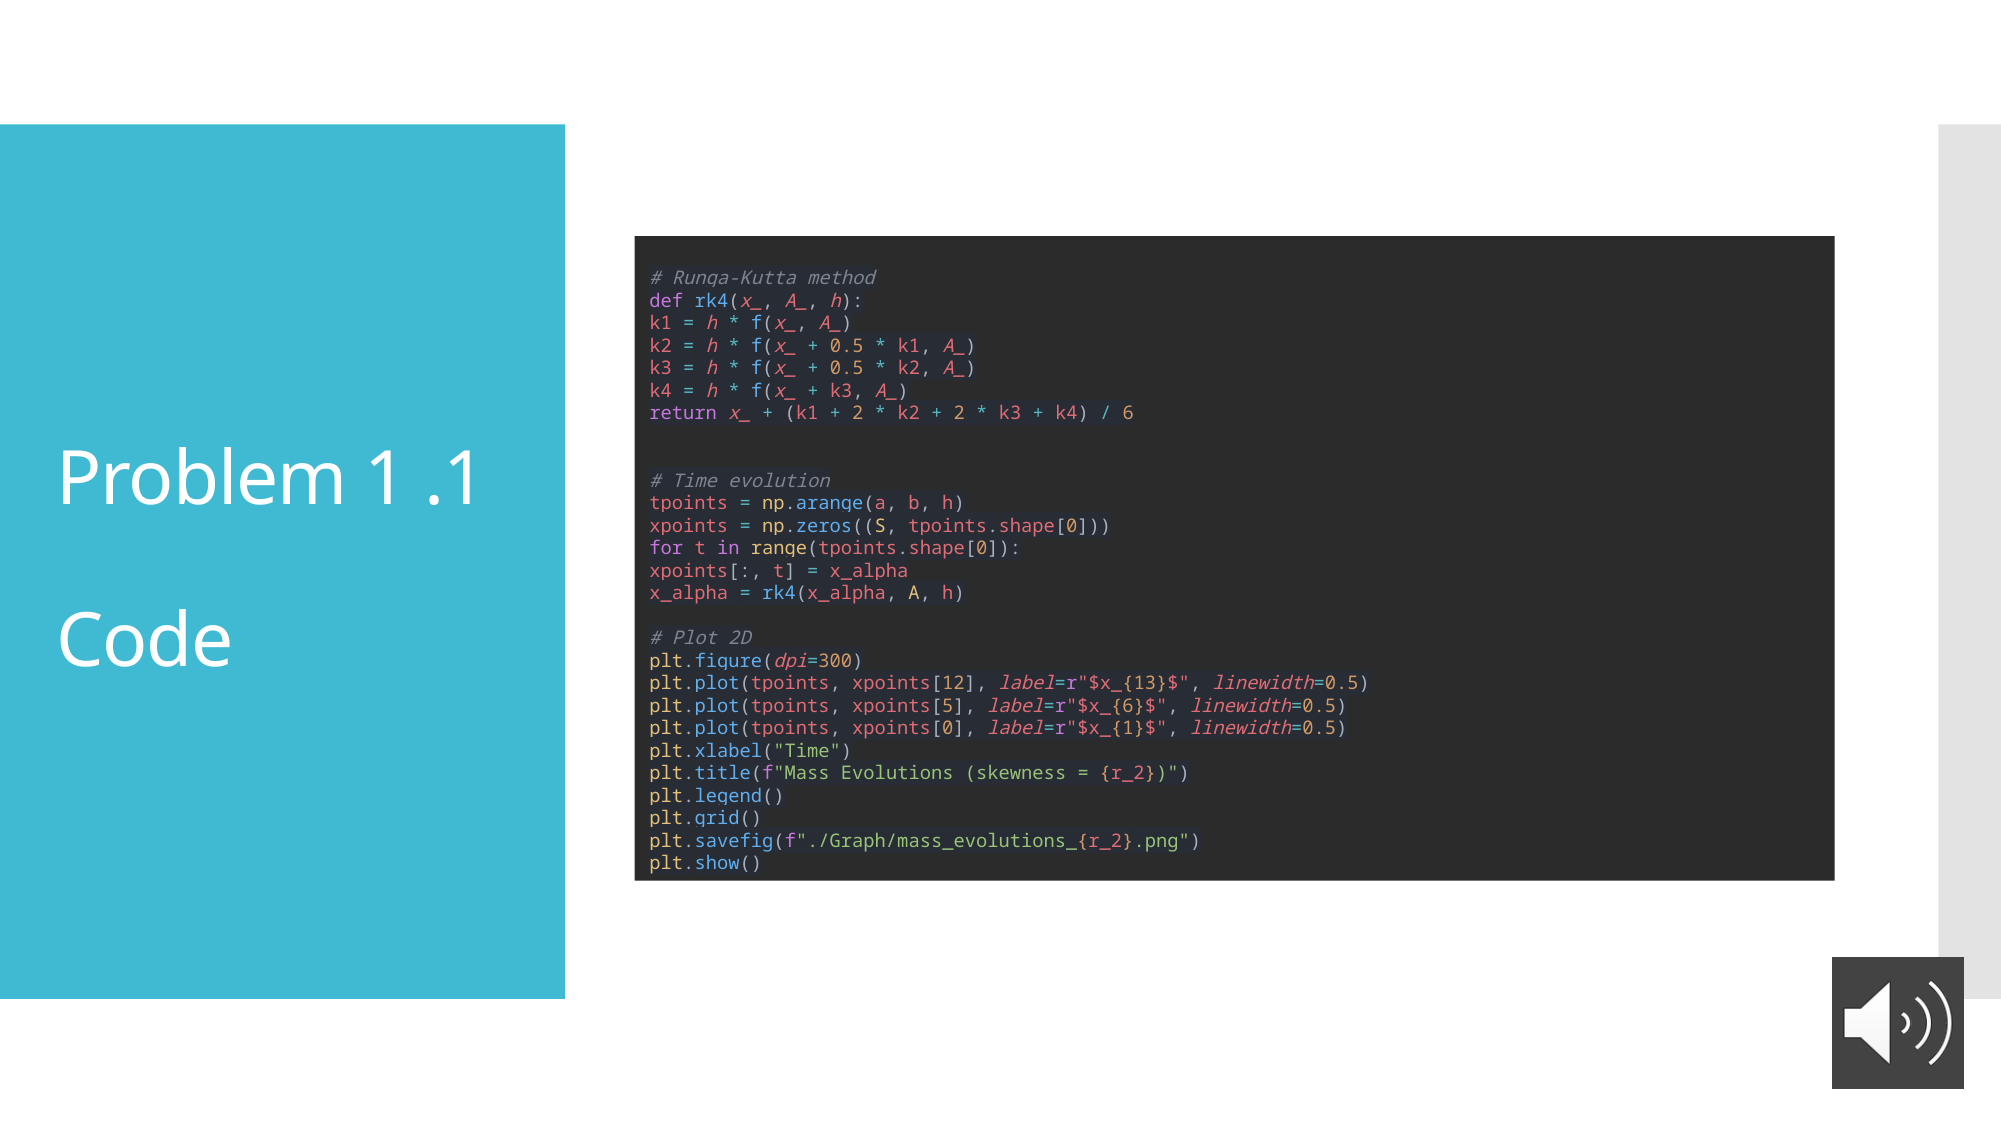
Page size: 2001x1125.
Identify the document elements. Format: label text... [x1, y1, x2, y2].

title Problem 1 .1 Code [41, 184, 525, 940]
text_box # Runga-Kutta method def rk4(x_, A_, h): k1 = h * f(x_, A_) k2 = h * f(x_ + 0.5 * k1, A_) k3 = h * f(x_ + 0.5 * k2, A_) k4 = h * f(x_ + k3, A_) return x_ + (k1 + 2 * k2 + 2 * k3 + k4) / 6 # Time evolution tpoints = np.arange(a, b, h) xpoints = np.zeros((S, tpoints.shape[0])) for t in range(tpoints.shape[0]): xpoints[:, t] = x_alpha x_alpha = rk4(x_alpha, A, h) # Plot 2D plt.figure(dpi=300) plt.plot(tpoints, xpoints[12], label=r"$x_{13}$", linewidth=0.5) plt.plot(tpoints, xpoints[5], label=r"$x_{6}$", linewidth=0.5) plt.plot(tpoints, xpoints[0], label=r"$x_{1}$", linewidth=0.5) plt.xlabel("Time") plt.title(f"Mass Evolutions (skewness = {r_2})") plt.legend() plt.grid() plt.savefig(f"./Graph/mass_evolutions_{r_2}.png") plt.show() [634, 236, 1835, 881]
picture [1830, 955, 1965, 1090]
